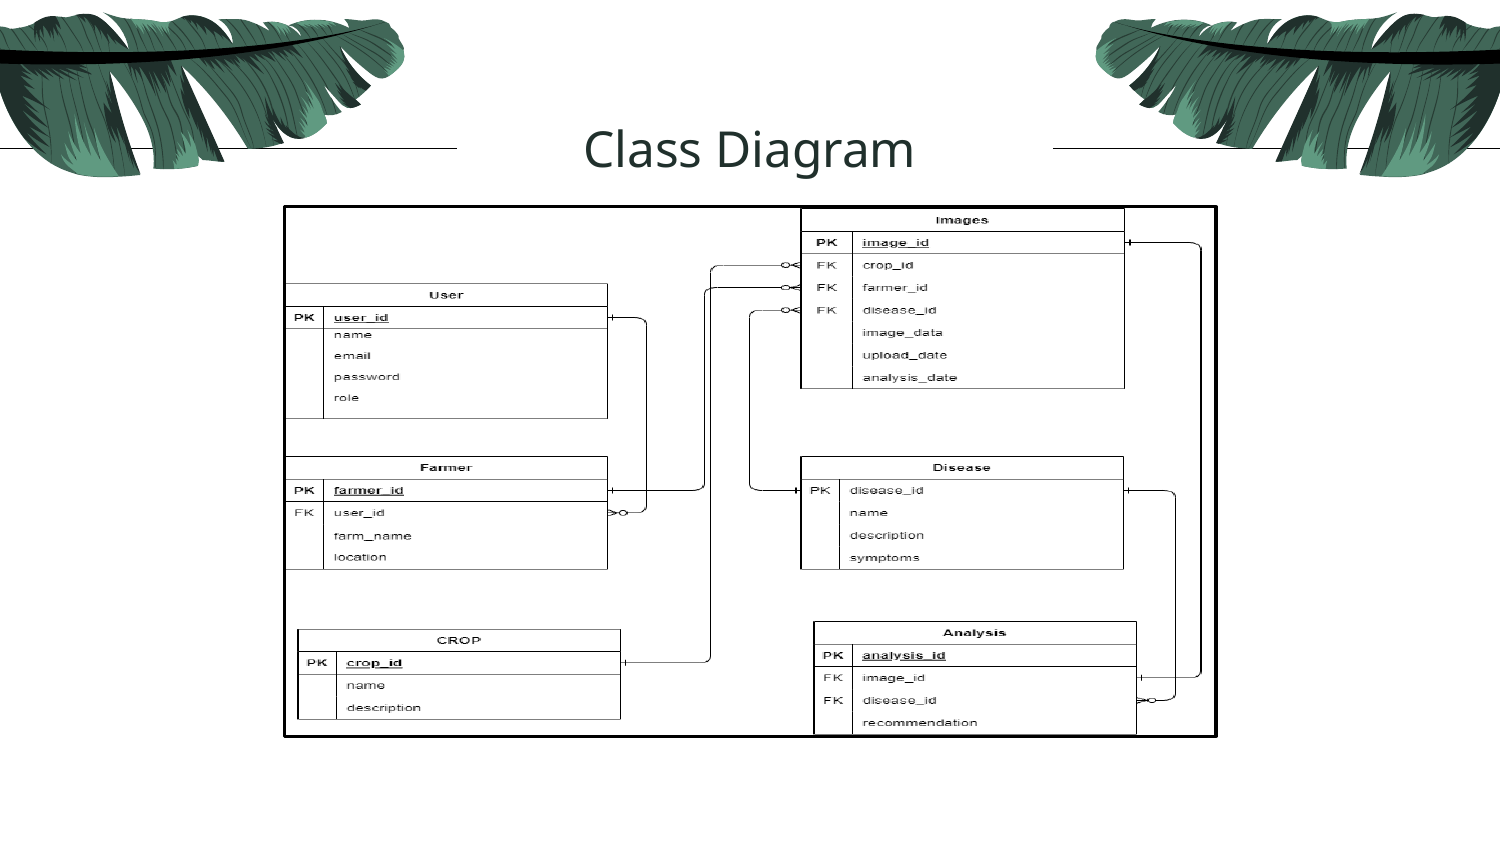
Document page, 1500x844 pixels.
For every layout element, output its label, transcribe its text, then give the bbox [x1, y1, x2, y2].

title Class Diagram [446, 102, 1054, 194]
picture [285, 207, 1215, 735]
